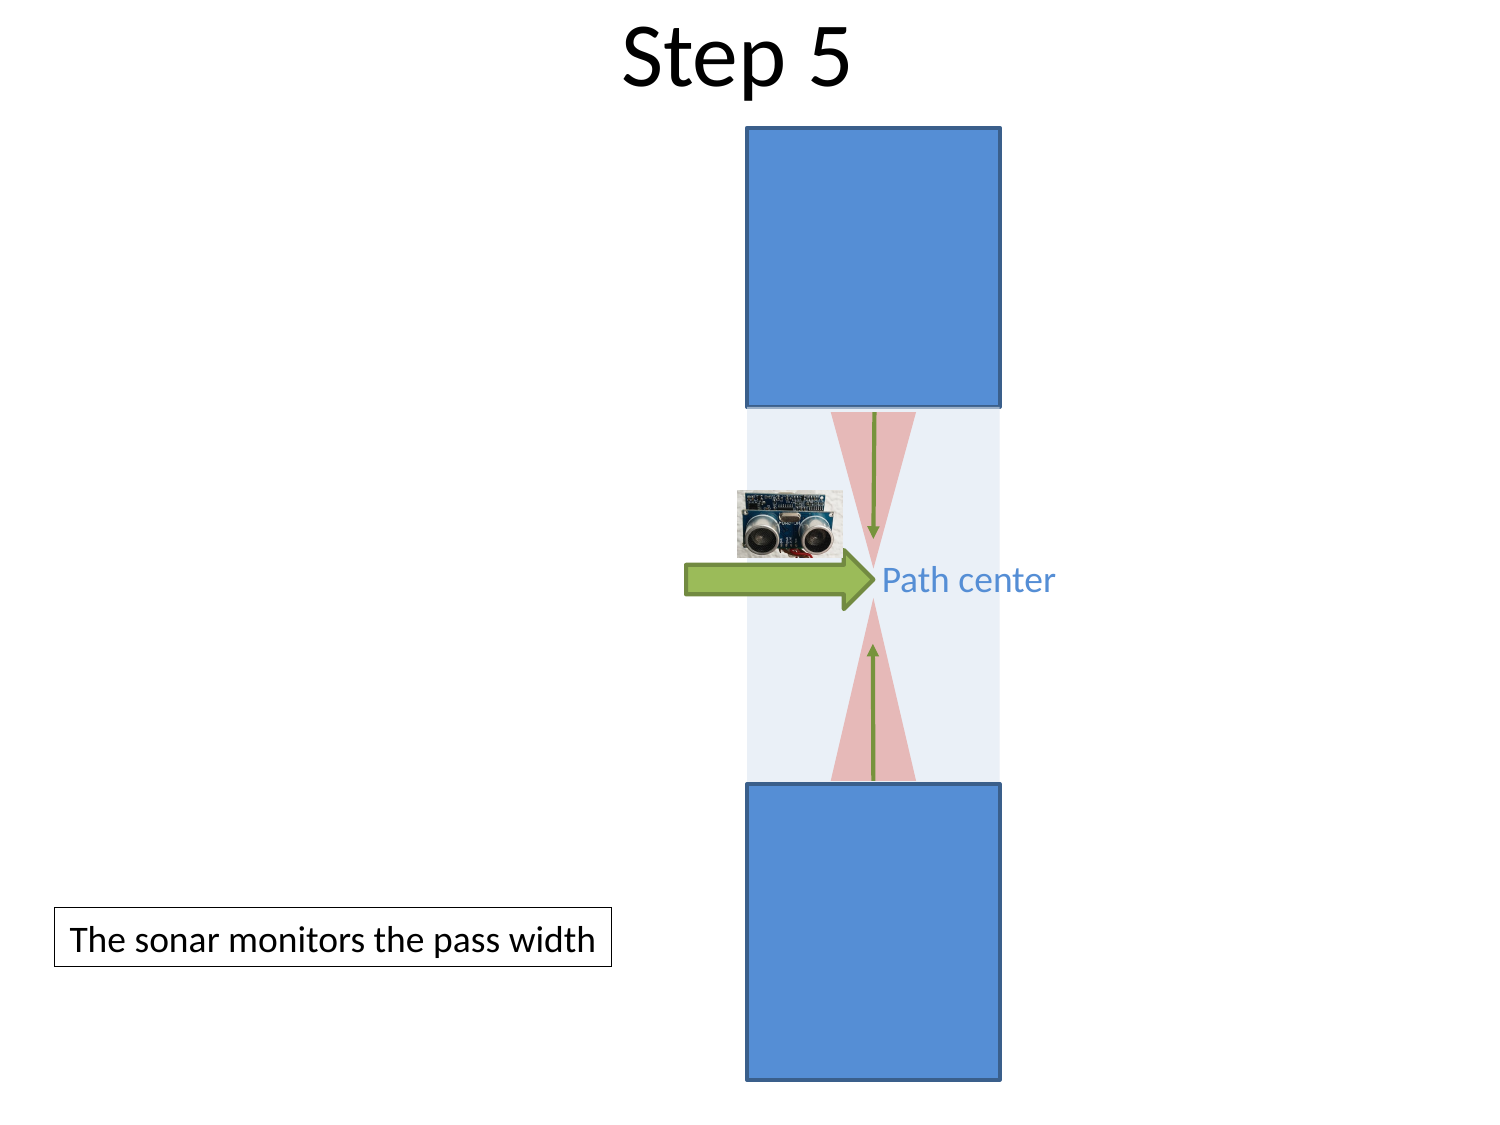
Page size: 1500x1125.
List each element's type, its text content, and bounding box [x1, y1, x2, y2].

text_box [746, 127, 1000, 1080]
text_box [684, 562, 741, 597]
picture [737, 490, 843, 558]
title Step 5 [83, 0, 1393, 144]
text_box The sonar monitors the pass width [54, 907, 612, 967]
text_box Path center [1005, 548, 1072, 608]
